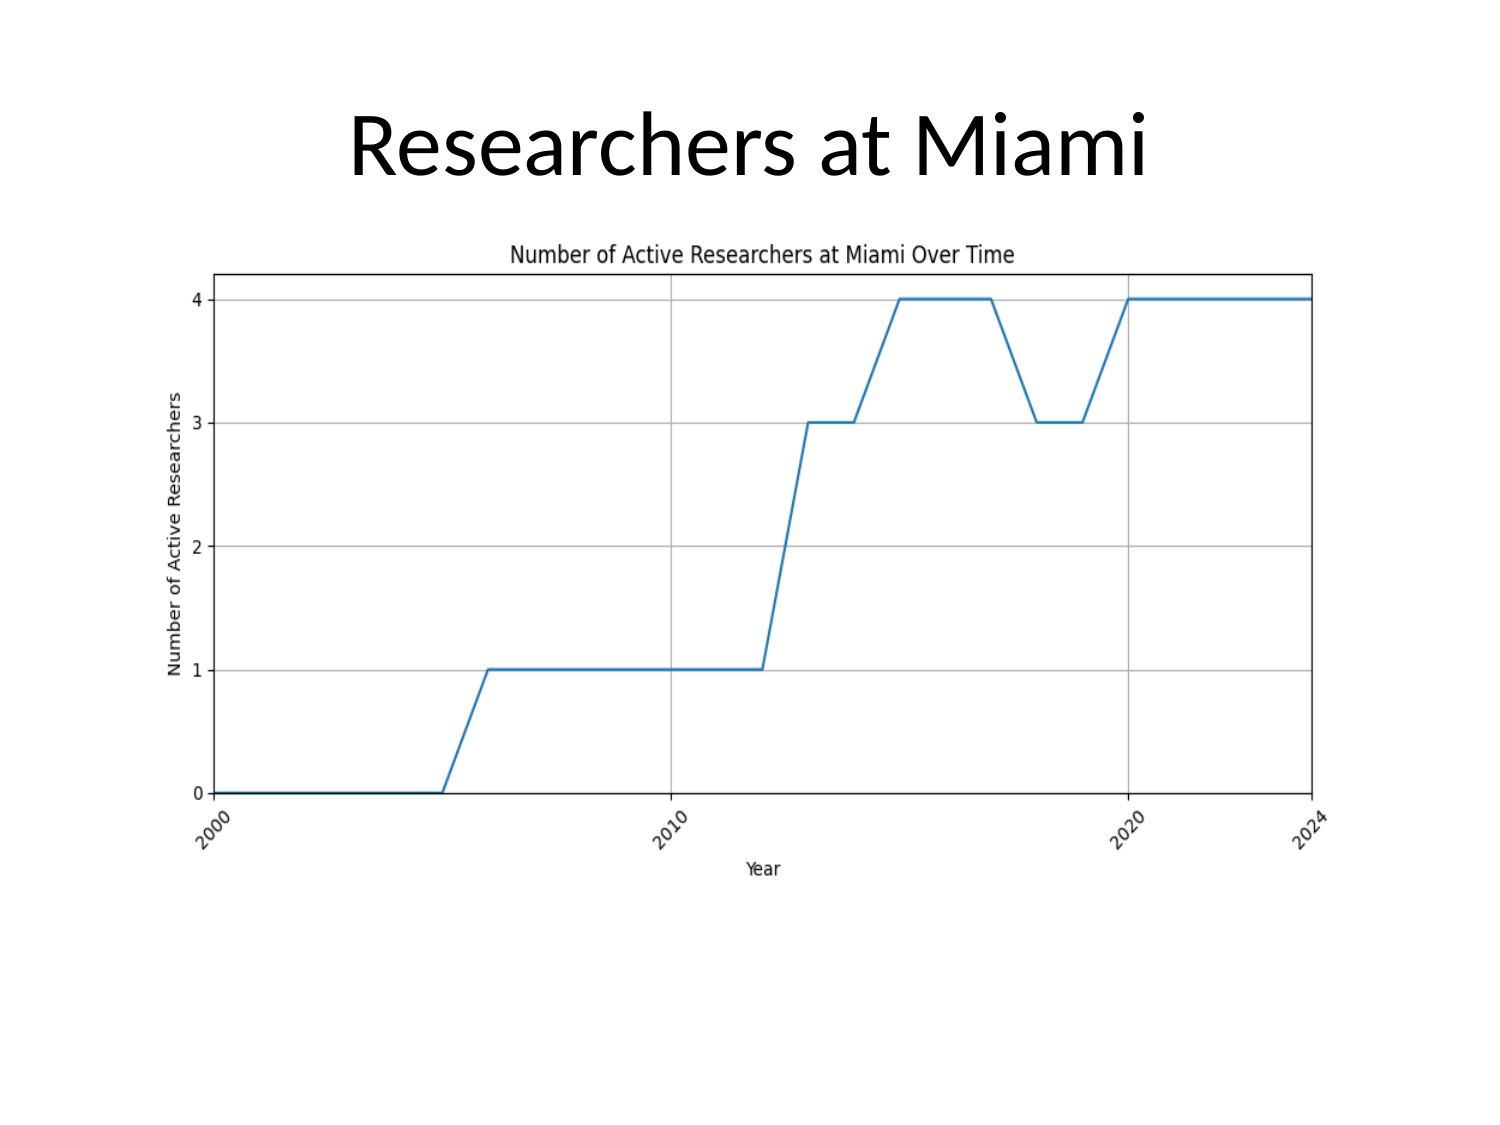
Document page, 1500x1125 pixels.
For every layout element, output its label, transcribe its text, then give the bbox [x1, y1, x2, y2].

title Researchers at Miami [75, 45, 1425, 233]
picture [149, 224, 1351, 901]
